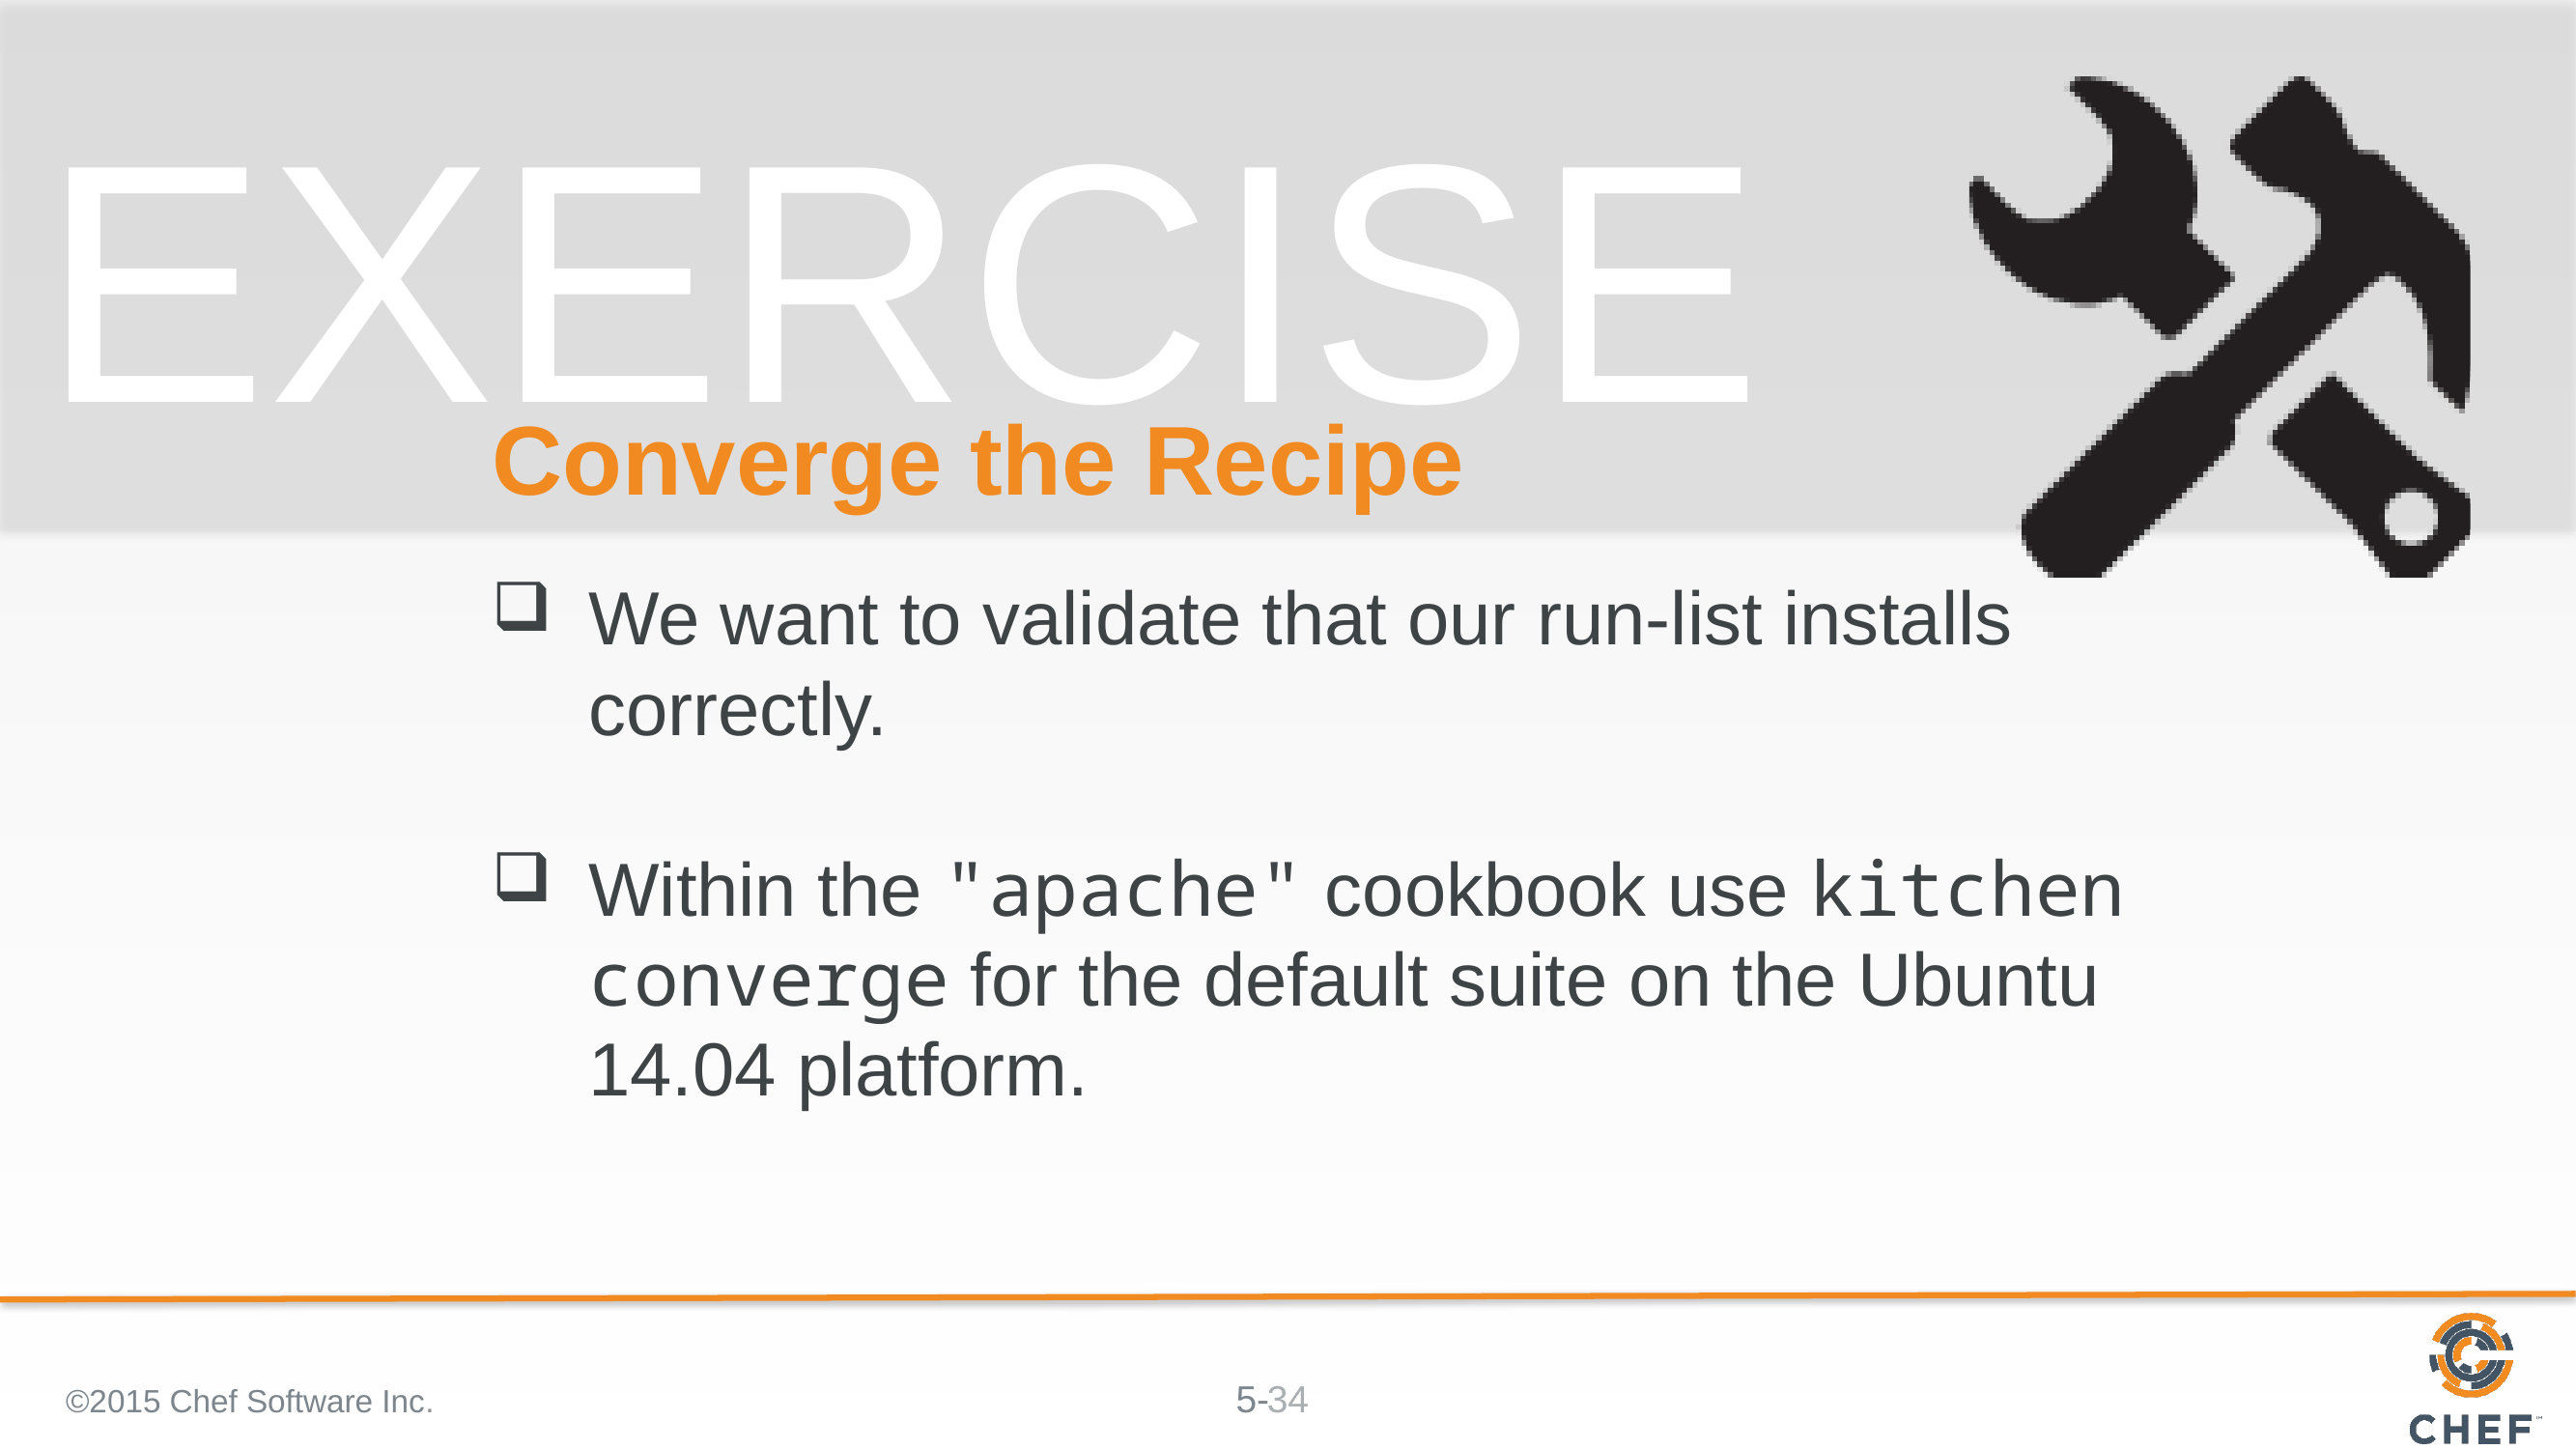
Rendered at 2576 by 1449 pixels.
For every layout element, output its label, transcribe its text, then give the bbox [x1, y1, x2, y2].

footer ©2015 Chef Software Inc. [51, 1359, 952, 1440]
text_box [1361, 333, 1555, 527]
picture [2399, 1297, 2550, 1449]
subtitle We want to validate that our run-list installs correctly. Within the "apache" cookbook use kitchen converge for the default suite on the Ubuntu 14.04 platform. [477, 555, 2217, 1171]
title Converge the Recipe [477, 395, 2217, 531]
slide_number 34 [998, 1359, 1578, 1437]
